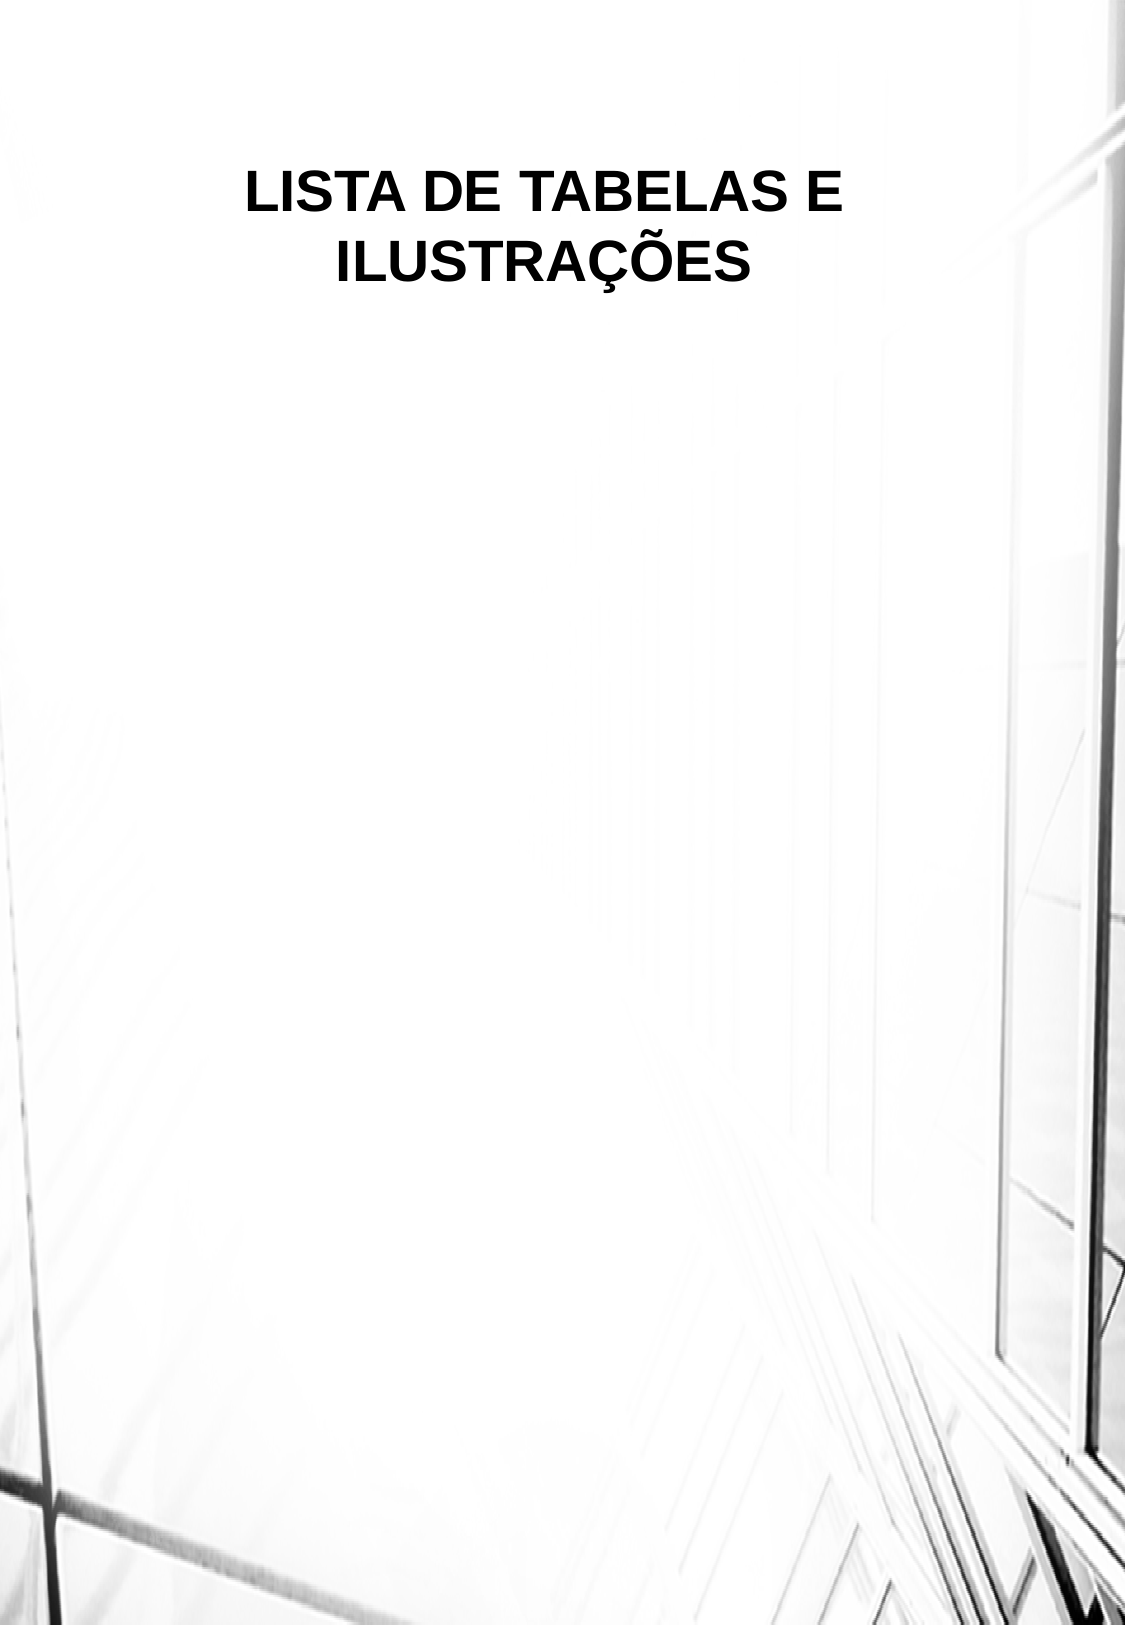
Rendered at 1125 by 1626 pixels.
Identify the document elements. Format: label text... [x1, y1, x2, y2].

text_box LISTA DE TABELAS E ILUSTRAÇÕES [66, 146, 1012, 1016]
picture [0, 0, 1125, 1625]
